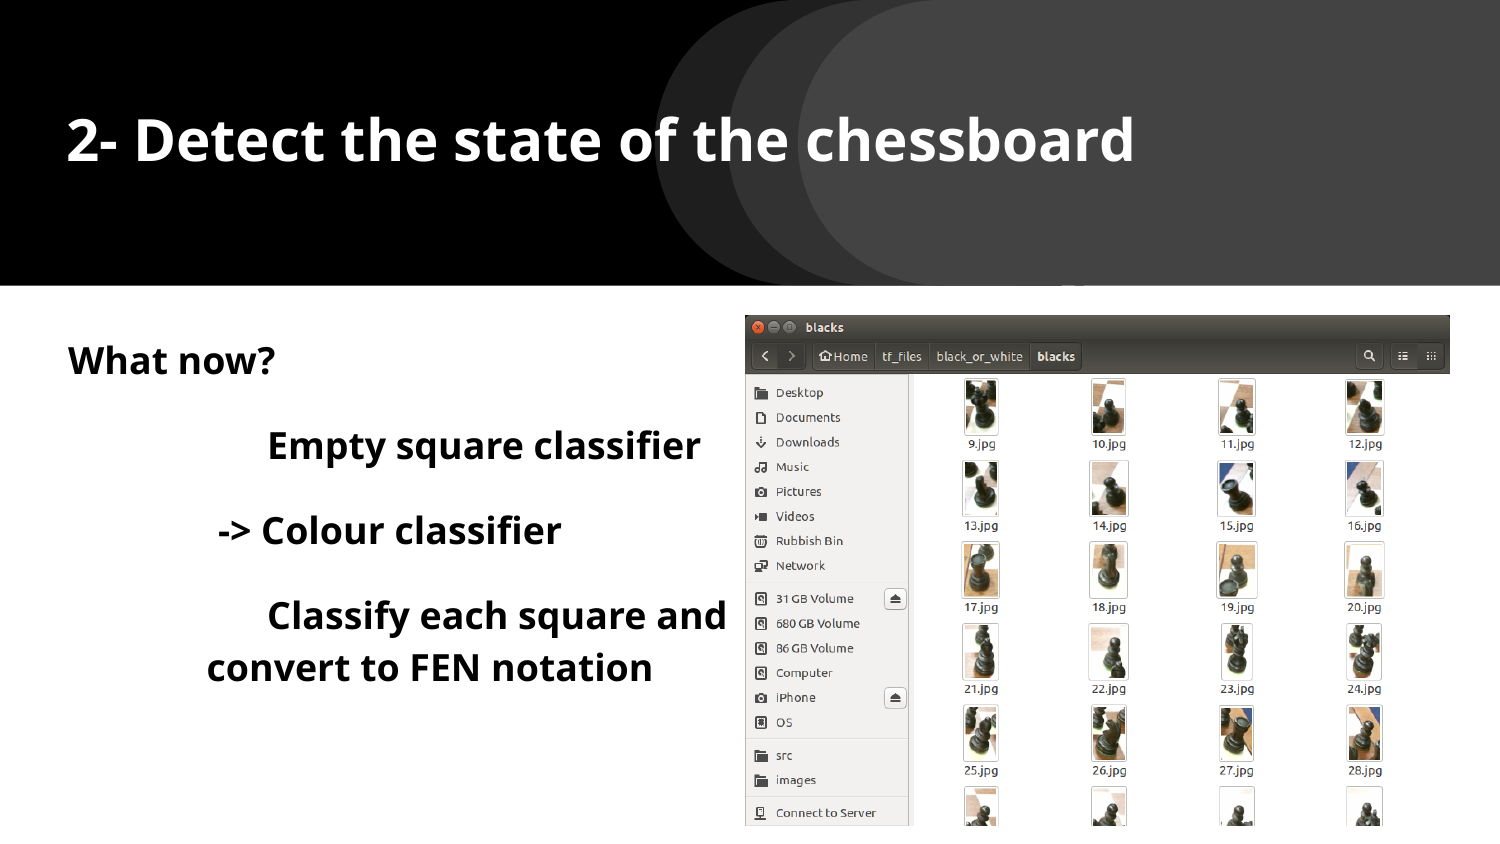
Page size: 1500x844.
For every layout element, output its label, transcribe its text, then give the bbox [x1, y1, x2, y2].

picture [745, 314, 1451, 826]
title 2- Detect the state of the chessboard [51, 74, 1467, 188]
list What now? Empty square classifier -> Colour classifier Classify each square and convert to FEN notation [53, 315, 743, 719]
